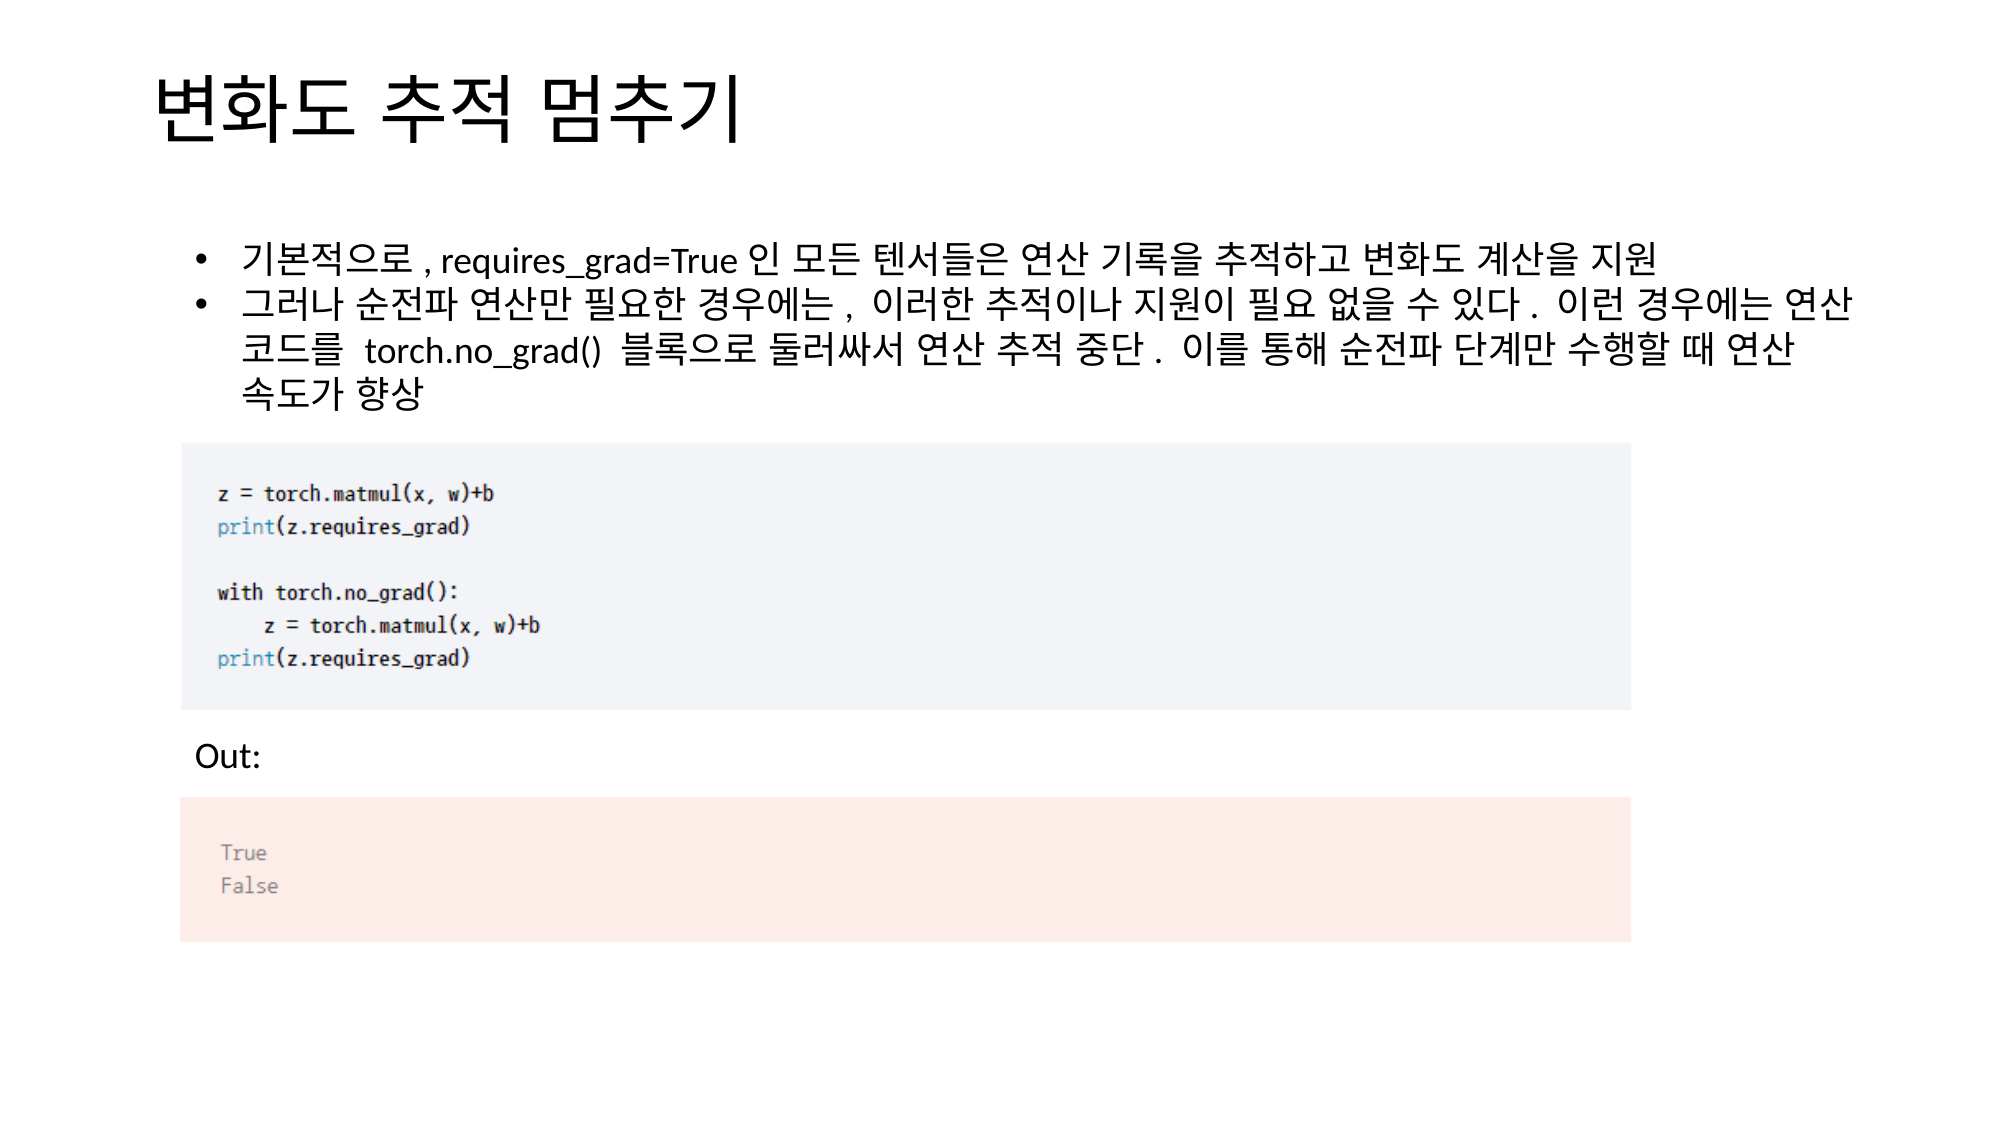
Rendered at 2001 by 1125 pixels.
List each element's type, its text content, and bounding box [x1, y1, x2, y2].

picture [179, 437, 1638, 710]
text_box 기본적으로, requires_grad=True인 모든 텐서들은 연산 기록을 추적하고 변화도 계산을 지원 그러나 순전파 연산만 필요한 경우에는, 이러한 추적이나 지원이 필요 없을 수 있다. 이런 경우에는 연산 코드를 torch.no_grad() 블록으로 둘러싸서 연산 추적 중단. 이를 통해 순전파 단계만 수행할 때 연산 속도가 향상 Out: [180, 228, 1888, 784]
picture [179, 788, 1638, 947]
text_box 변화도 추적 멈추기 [137, 65, 1914, 170]
